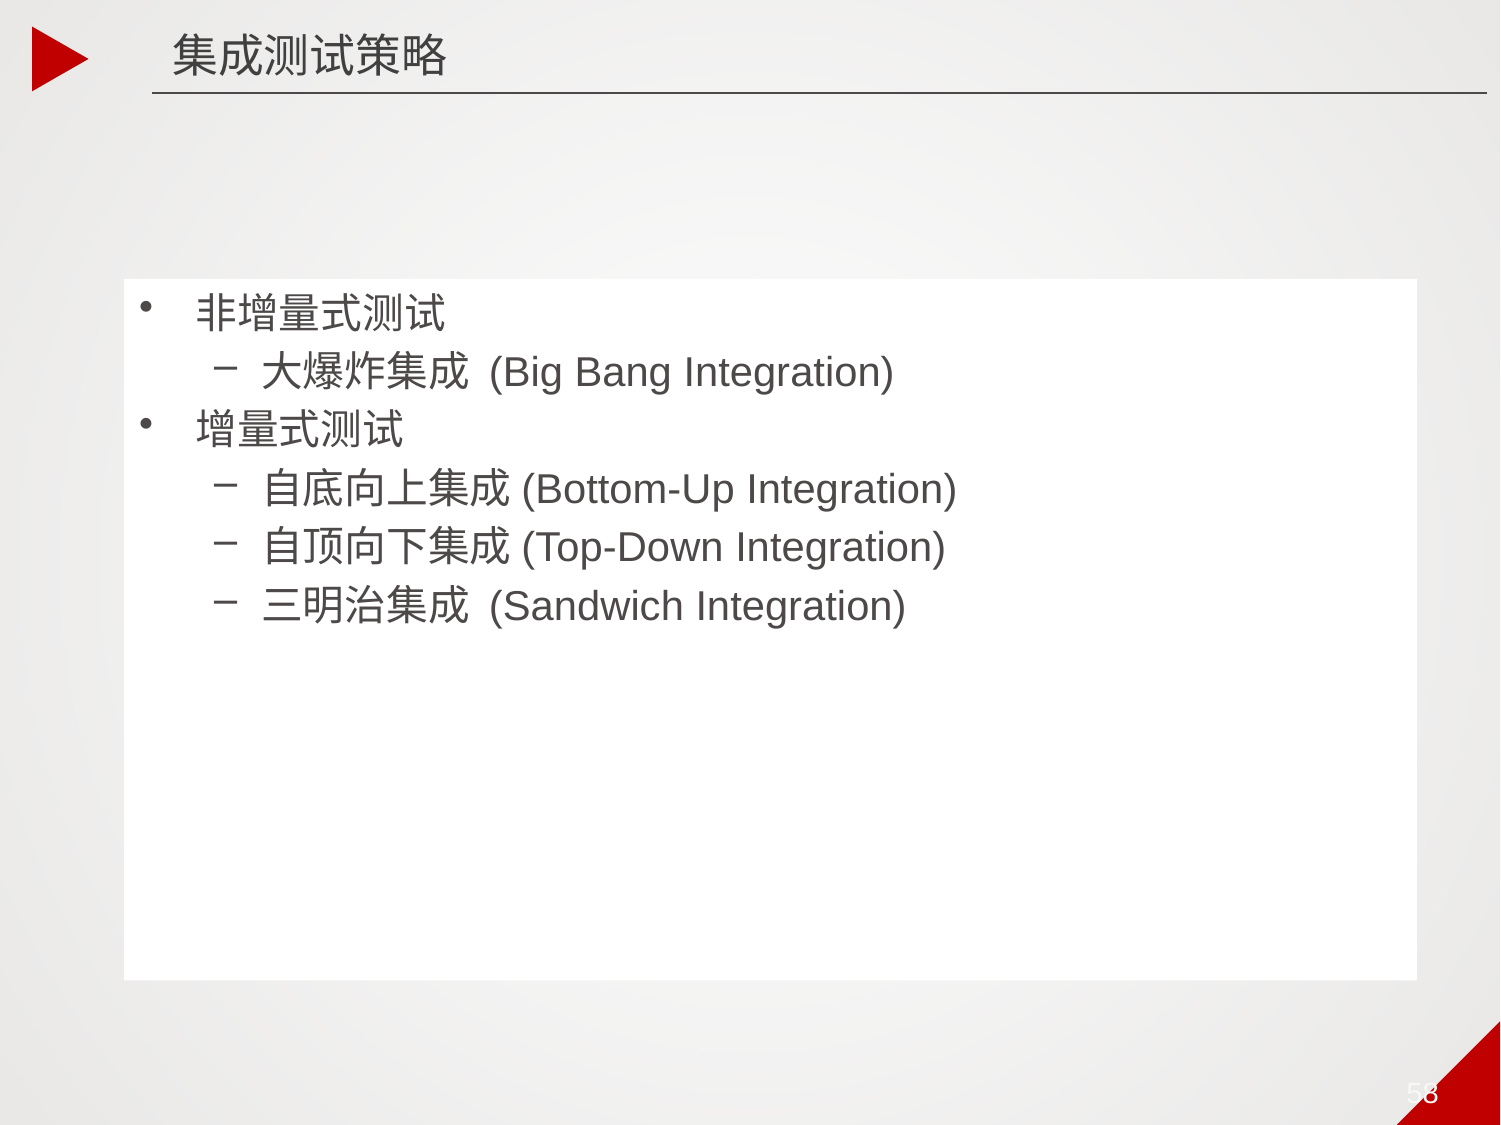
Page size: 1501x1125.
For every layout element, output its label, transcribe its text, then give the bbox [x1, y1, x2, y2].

picture [1426, 1085, 1434, 1091]
list 非增量式测试 大爆炸集成 (Big Bang Integration) 增量式测试 自底向上集成(Bottom-Up Integration) 自顶向下集成(Top-Down Integration) 三明治集成 (Sandwich Integration) [124, 278, 1417, 981]
text_box 集成测试策略 [157, 26, 1501, 82]
picture [0, 0, 1501, 1125]
text_box [32, 26, 89, 92]
